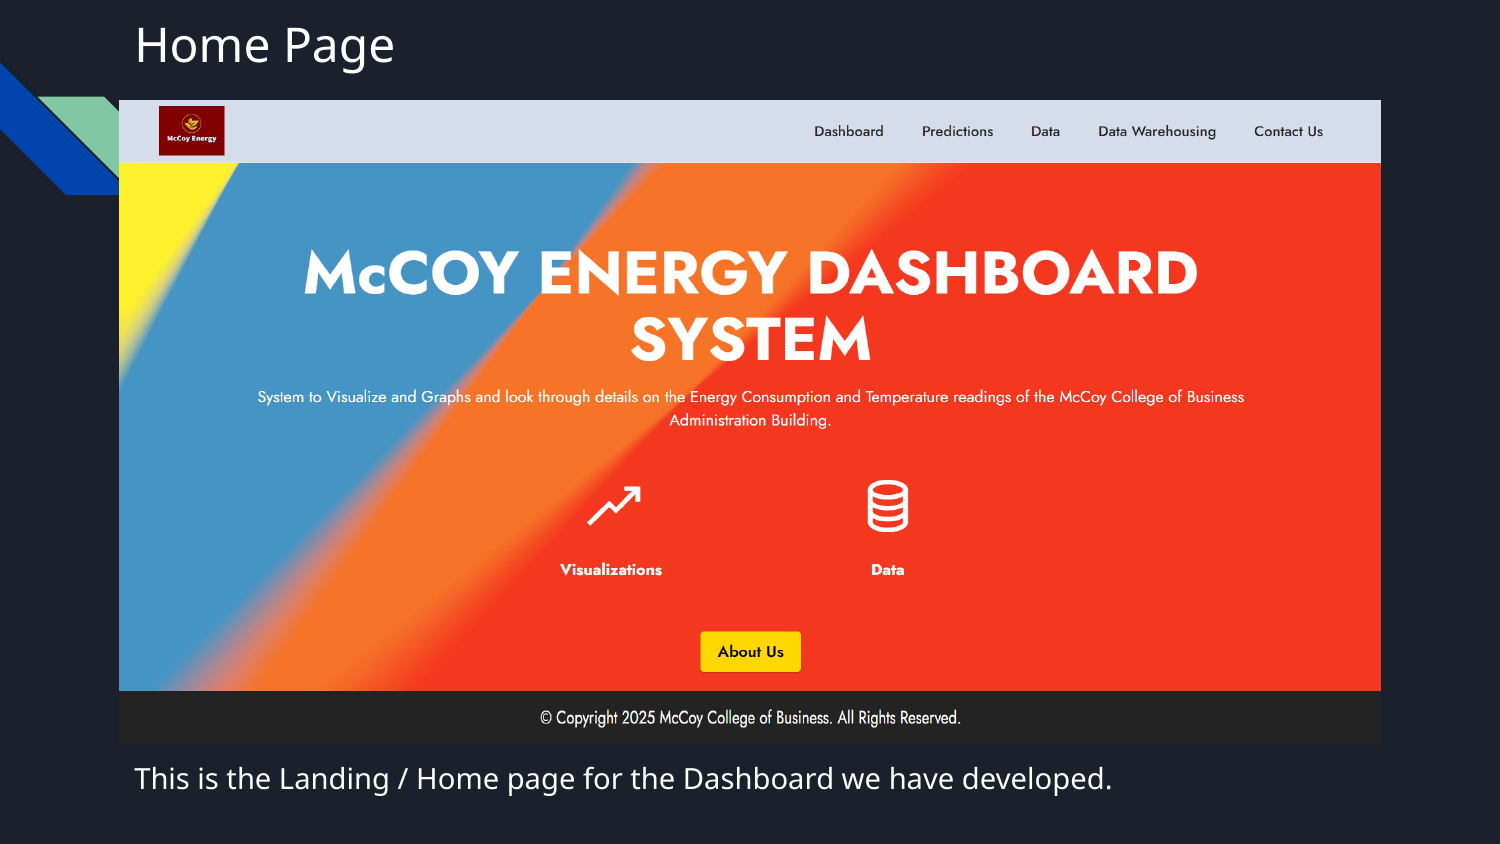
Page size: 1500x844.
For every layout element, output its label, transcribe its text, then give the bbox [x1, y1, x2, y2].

title Home Page [119, 0, 1381, 88]
picture [119, 100, 1381, 744]
text_box This is the Landing / Home page for the Dashboard we have developed. [119, 745, 1413, 811]
